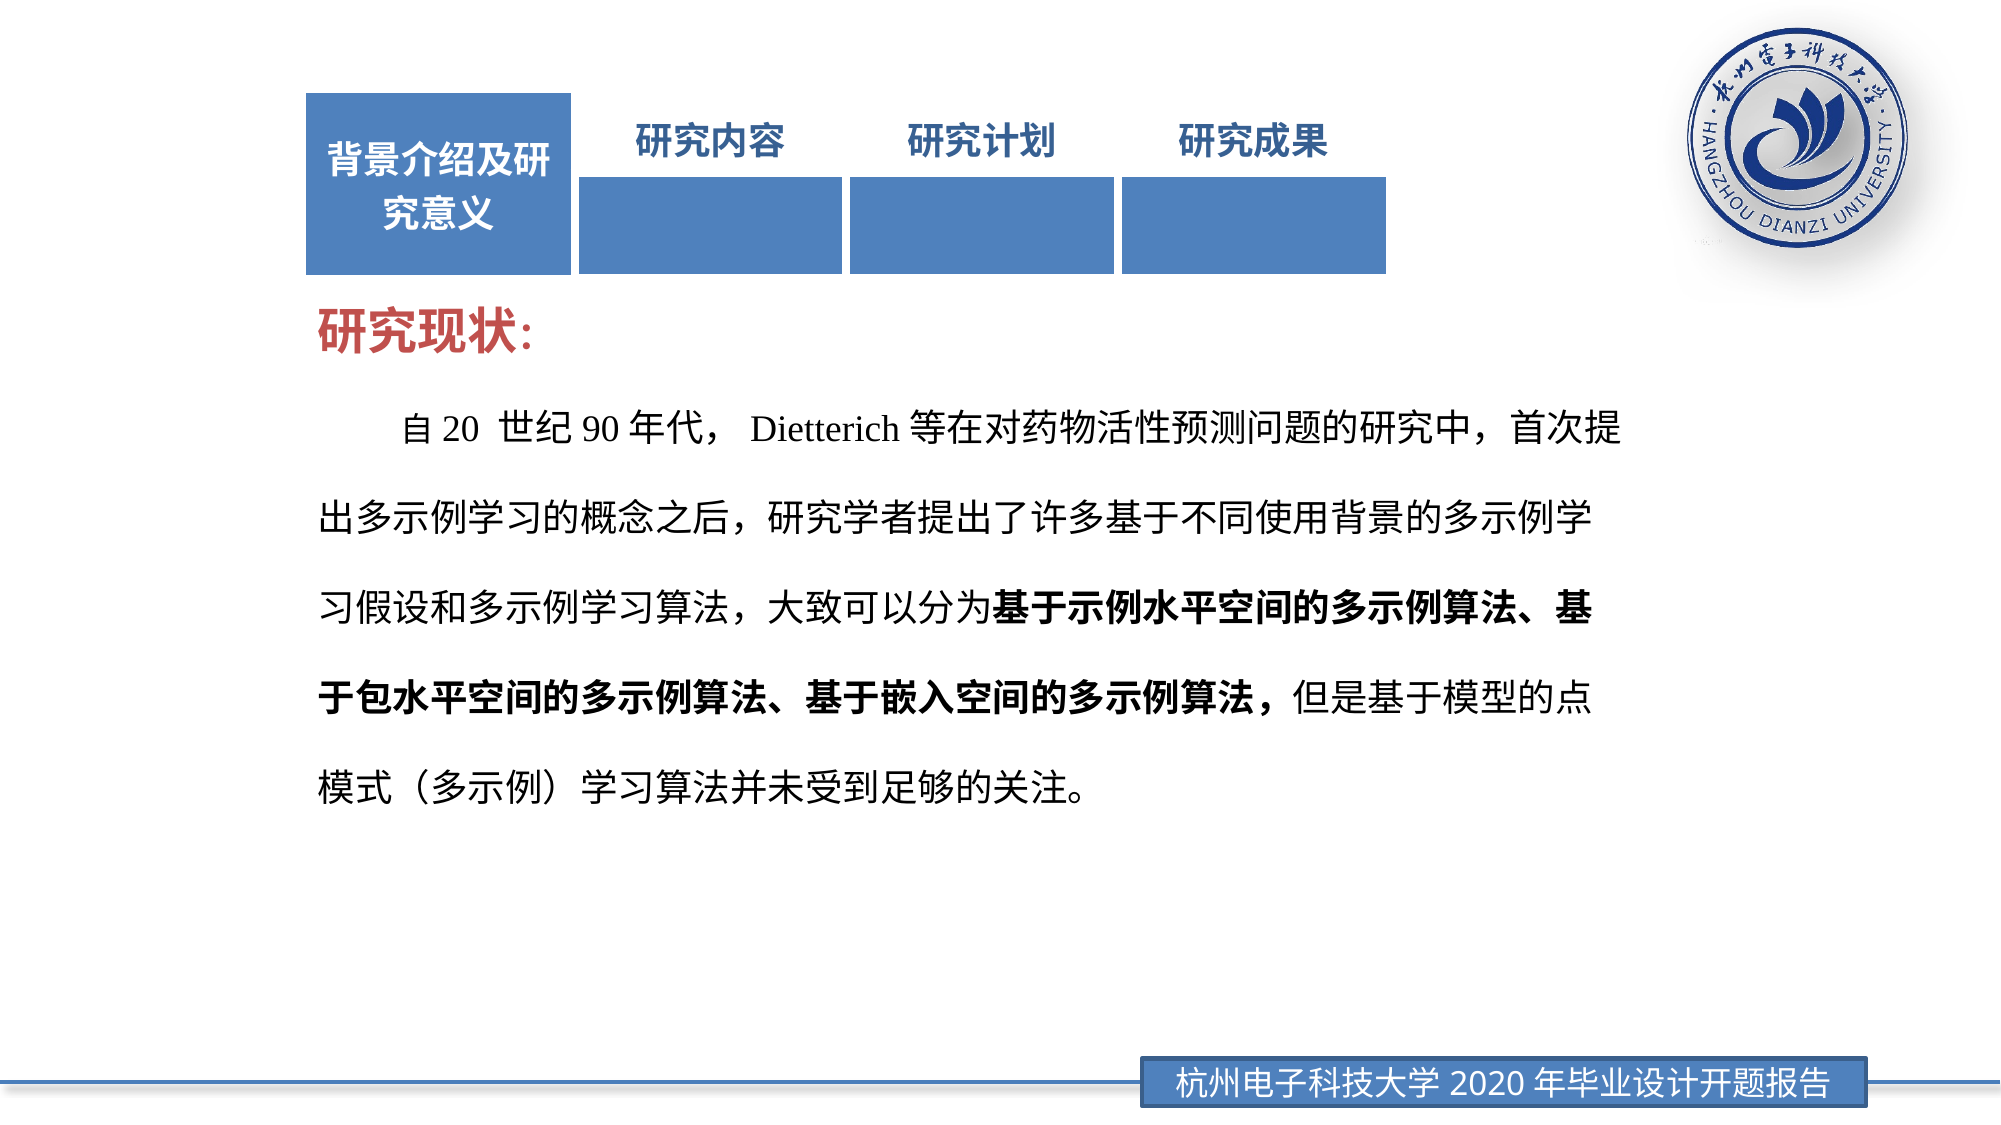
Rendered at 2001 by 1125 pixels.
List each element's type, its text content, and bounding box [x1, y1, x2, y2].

table_cell [850, 177, 1114, 274]
table_header 研究成果 [1122, 93, 1387, 169]
table_cell [1122, 177, 1386, 274]
picture [1679, 19, 1916, 256]
text_box 研究现状： 自20 世纪90年代，Dietterich等在对药物活性预测问题的研究中，首次提出多示例学习的概念之后，研究学者提出了许多基于不同使用背景的多示例学习假设和多示例学习算法，大致可以分为基于示例水平空间的多示例算法、基于包水平空间的多示例算法、基于嵌入空间的多示例算法，但是基于模型的点模式（多示例）学习算法并未受到足够的关注。 [303, 231, 1639, 977]
table_header 研究内容 [579, 93, 842, 169]
table_header 背景介绍及研究意义 [306, 93, 571, 275]
table_cell [579, 177, 842, 274]
table_header 研究计划 [850, 93, 1114, 169]
